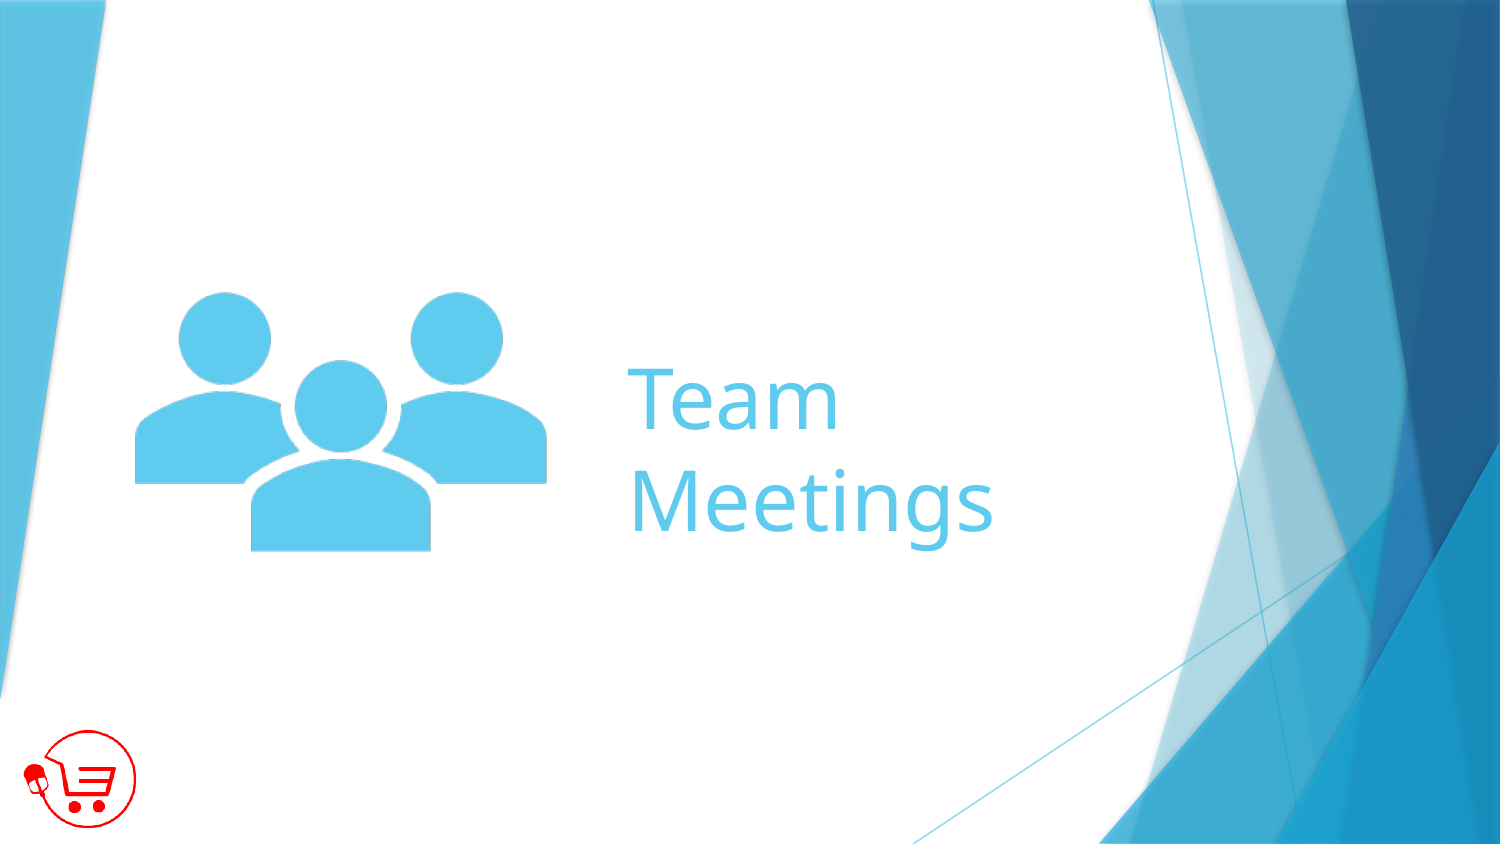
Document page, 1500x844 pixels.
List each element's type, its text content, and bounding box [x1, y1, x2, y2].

title Team Meetings [611, 155, 1141, 556]
picture [22, 730, 137, 828]
text_box [0, 0, 106, 700]
picture [108, 190, 574, 655]
